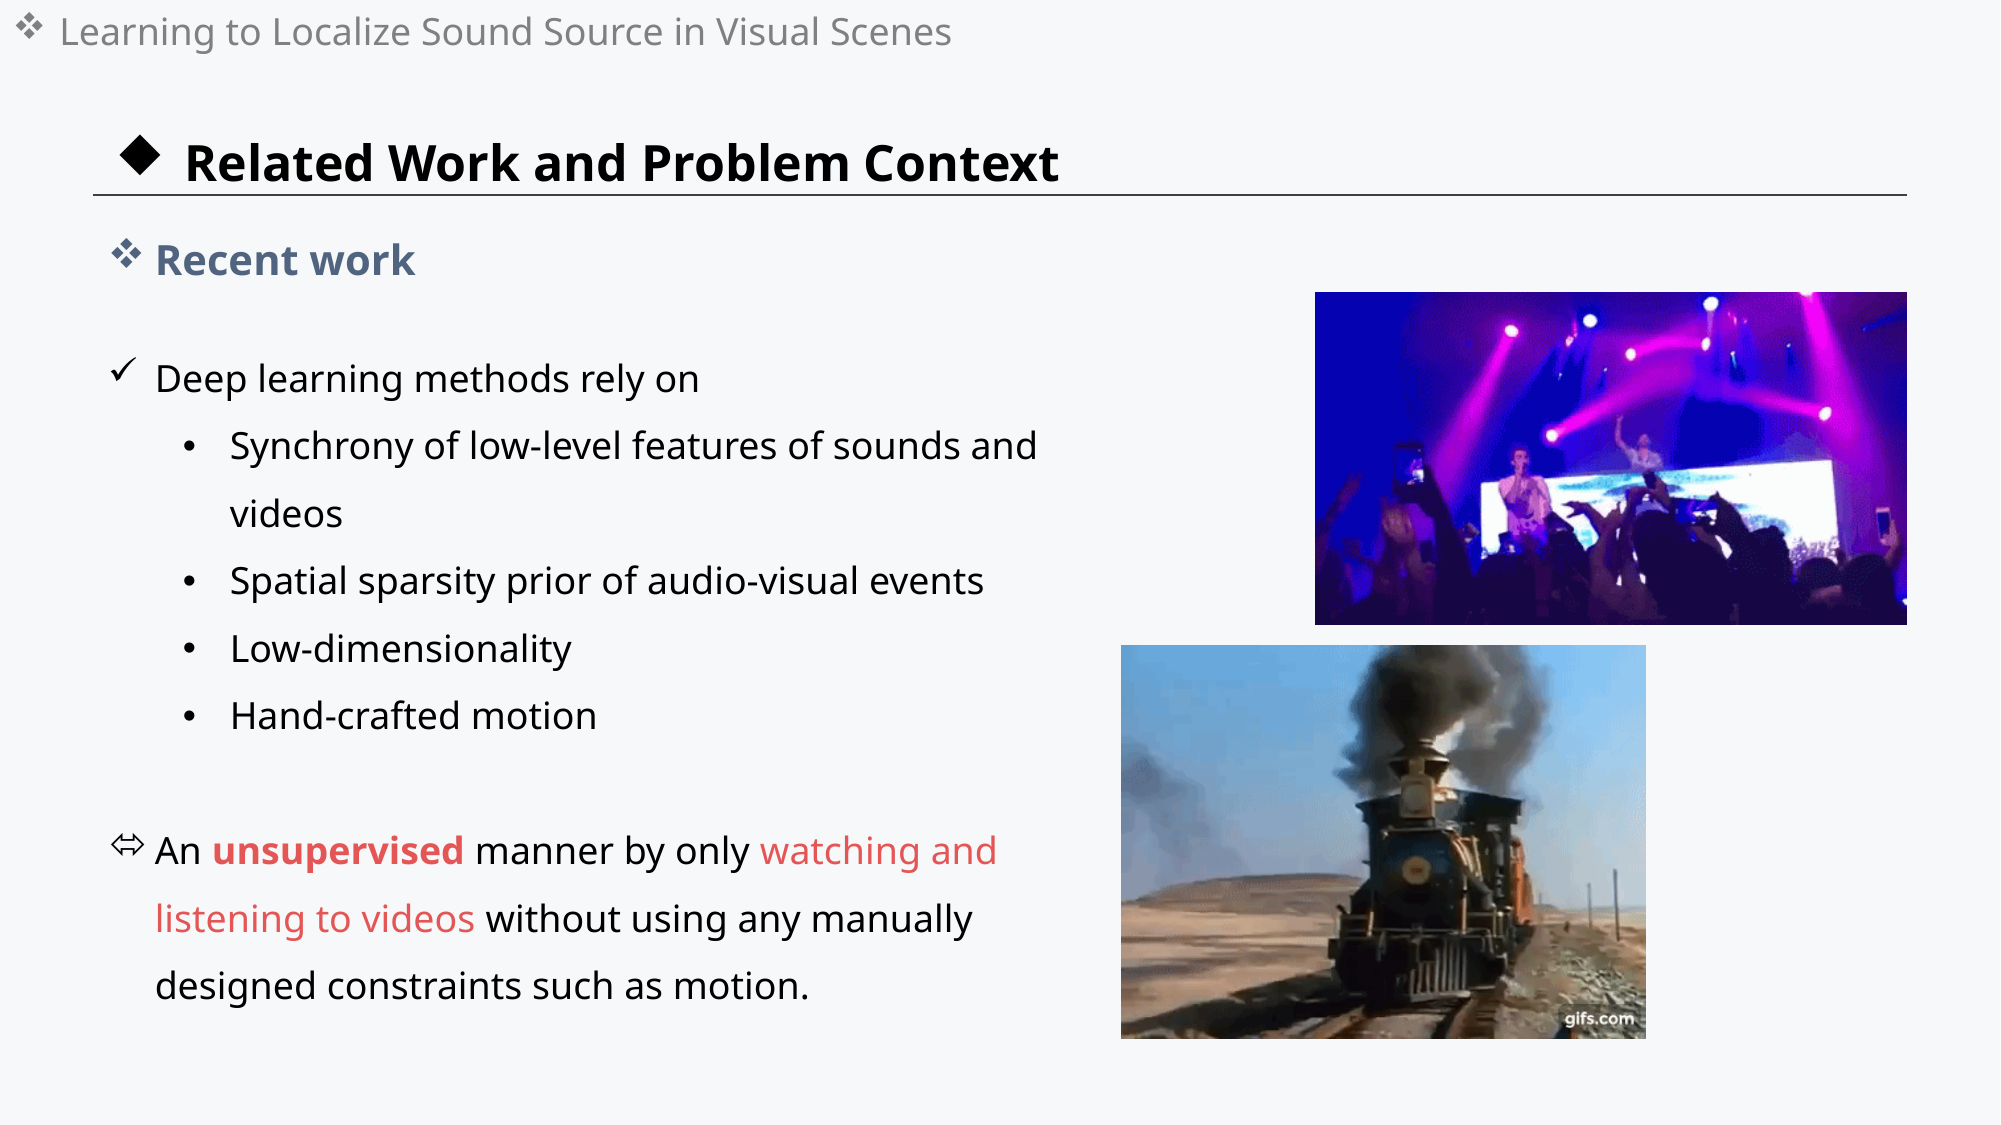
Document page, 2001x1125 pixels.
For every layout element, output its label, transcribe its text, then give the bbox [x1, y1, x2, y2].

title Learning to Localize Sound Source in Visual Scenes [0, 0, 1713, 67]
text_box Deep learning methods rely on Synchrony of low-level features of sounds and videos Spatial sparsity prior of audio-visual events Low-dimensionality Hand-crafted motion An unsupervised manner by only watching and listening to videos without using any manually designed constraints such as motion. [93, 325, 1095, 1015]
picture [1121, 645, 1646, 1039]
text_box Related Work and Problem Context [93, 86, 1412, 194]
text_box Recent work [93, 226, 1026, 292]
text_box Related Work and Problem Context [97, 195, 1407, 207]
picture [1315, 291, 1907, 625]
